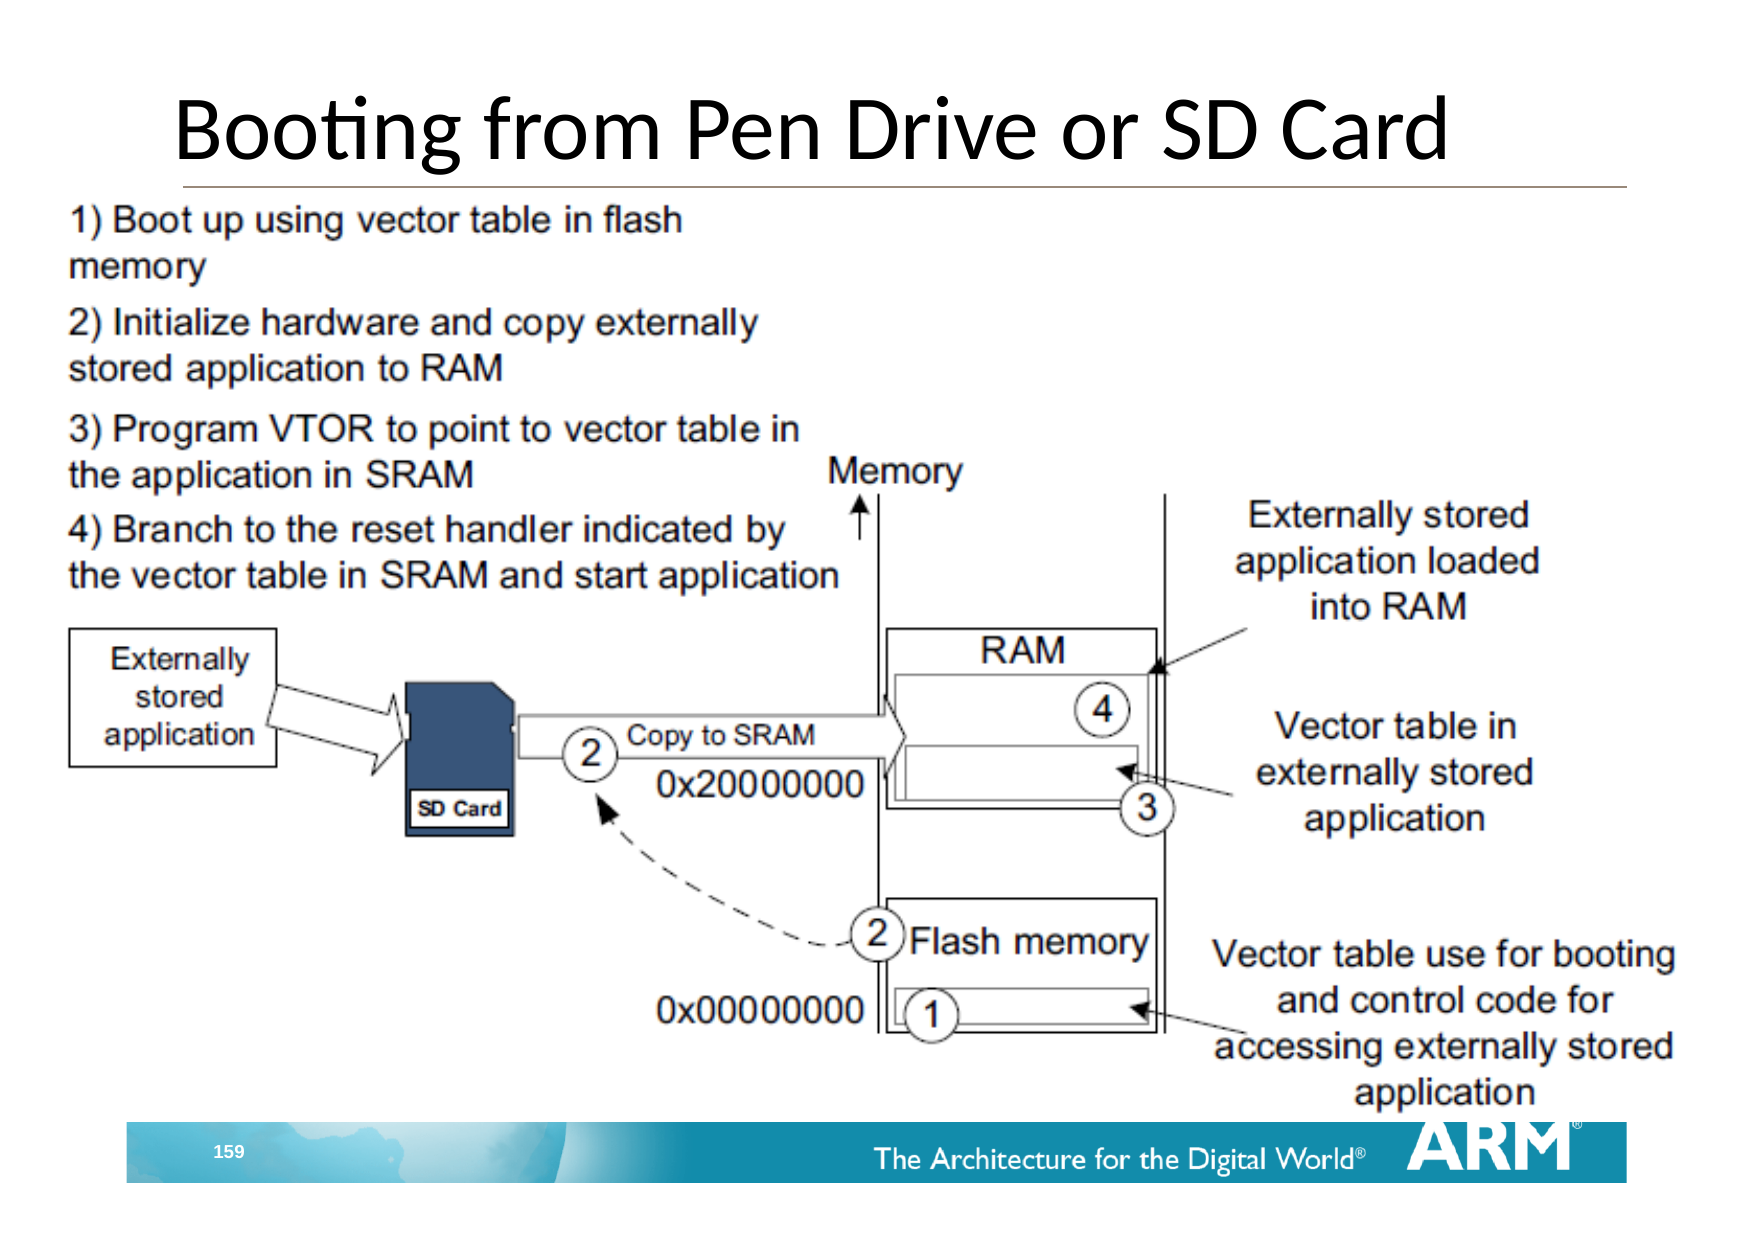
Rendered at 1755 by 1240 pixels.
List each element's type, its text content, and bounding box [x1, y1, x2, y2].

slide_number 159 [198, 1139, 287, 1187]
title Booting from Pen Drive or SD Card [173, 80, 1581, 172]
picture [48, 189, 1707, 1183]
